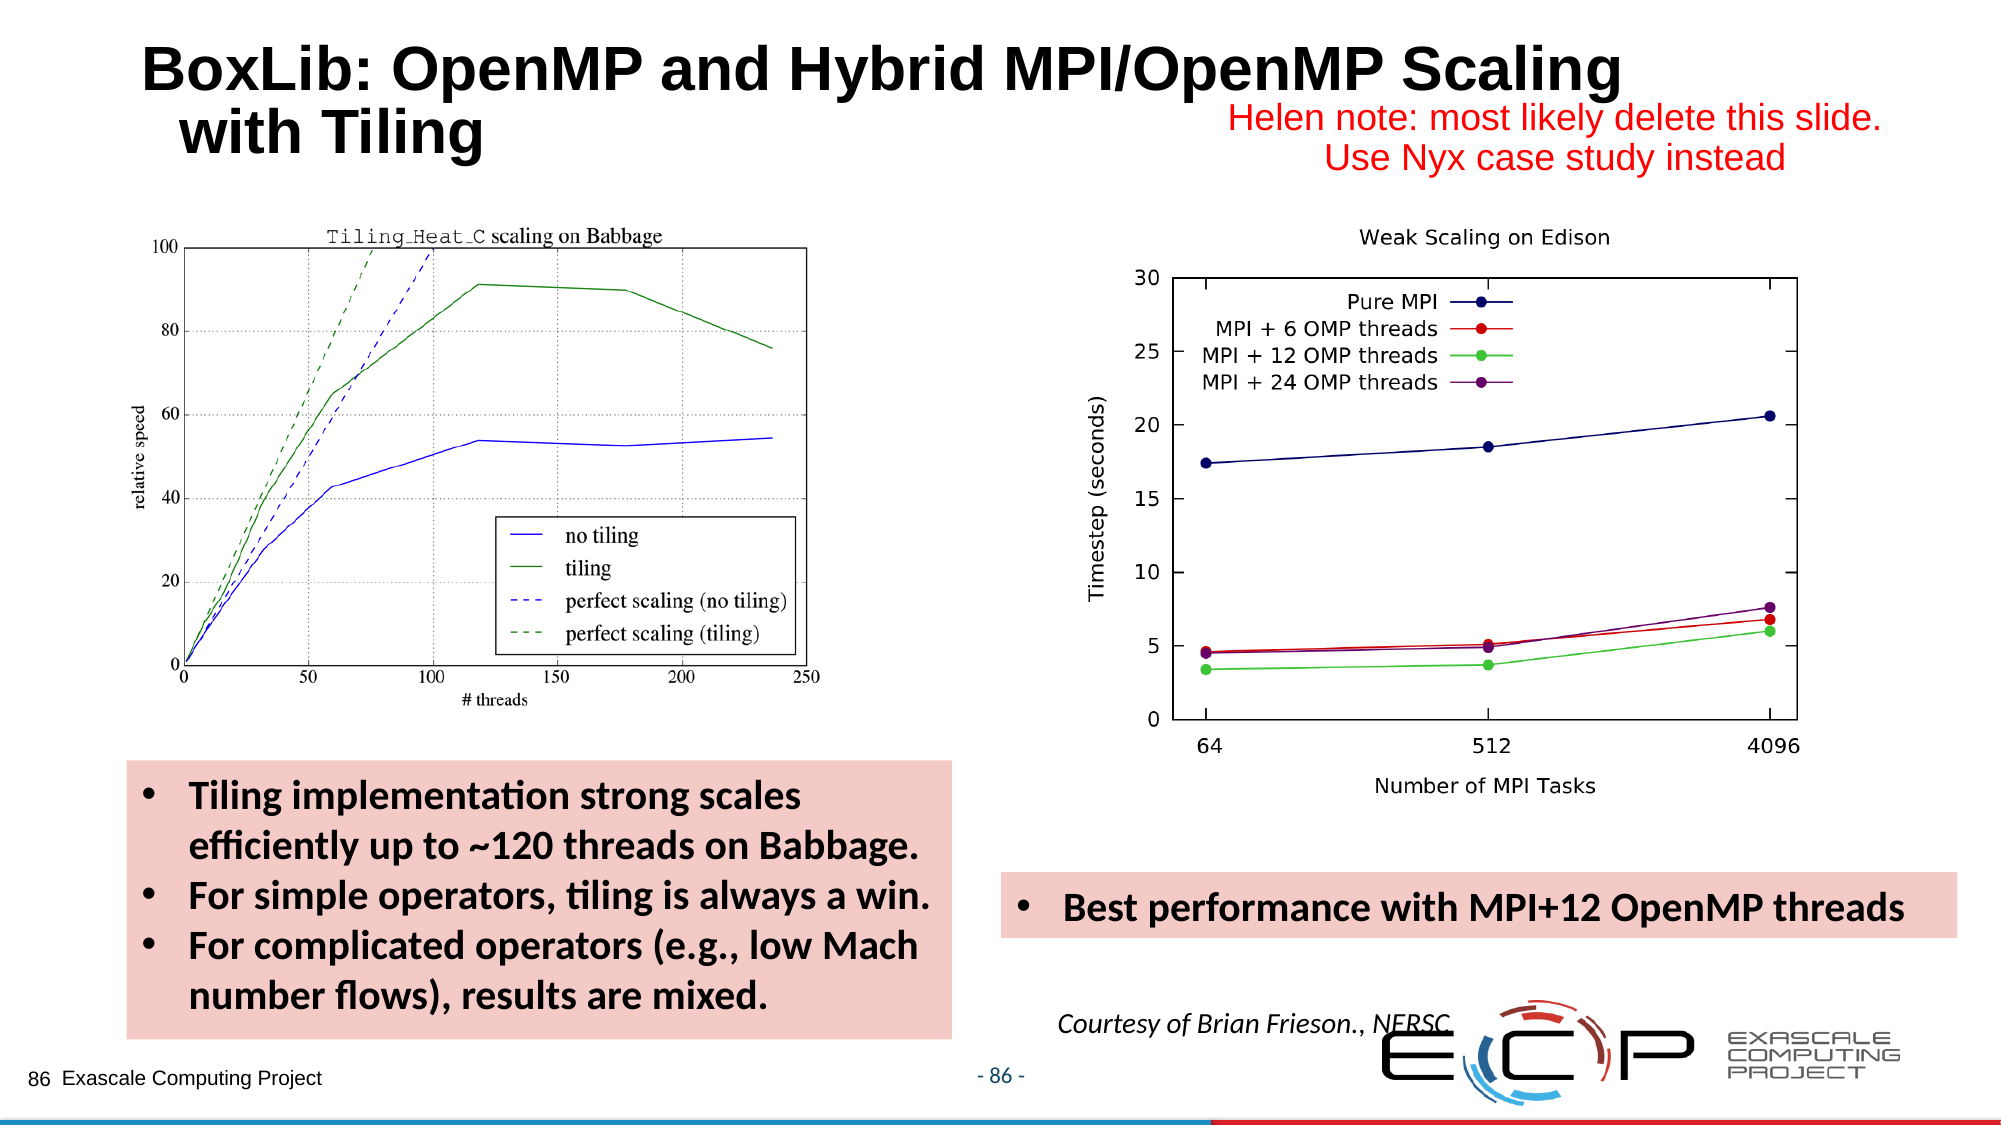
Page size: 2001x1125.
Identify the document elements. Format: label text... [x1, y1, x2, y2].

text_box Best performance with MPI+12 OpenMP threads [1001, 872, 1958, 938]
title BoxLib: OpenMP and Hybrid MPI/OpenMP Scaling with Tiling [126, 40, 1641, 167]
picture [1076, 199, 1820, 804]
text_box Tiling implementation strong scales efficiently up to ~120 threads on Babbage. For simple operators, tiling is always a win. For complicated operators (e.g., low Mach number flows), results are mixed. [126, 760, 952, 1040]
picture [1382, 1000, 1900, 1106]
text_box Courtesy of Brian Frieson., NERSC [1042, 997, 1478, 1048]
picture [126, 195, 833, 719]
text_box Helen note: most likely delete this slide. Use Nyx case study instead [1212, 90, 1898, 187]
slide_number - 86 - [925, 1044, 1078, 1105]
